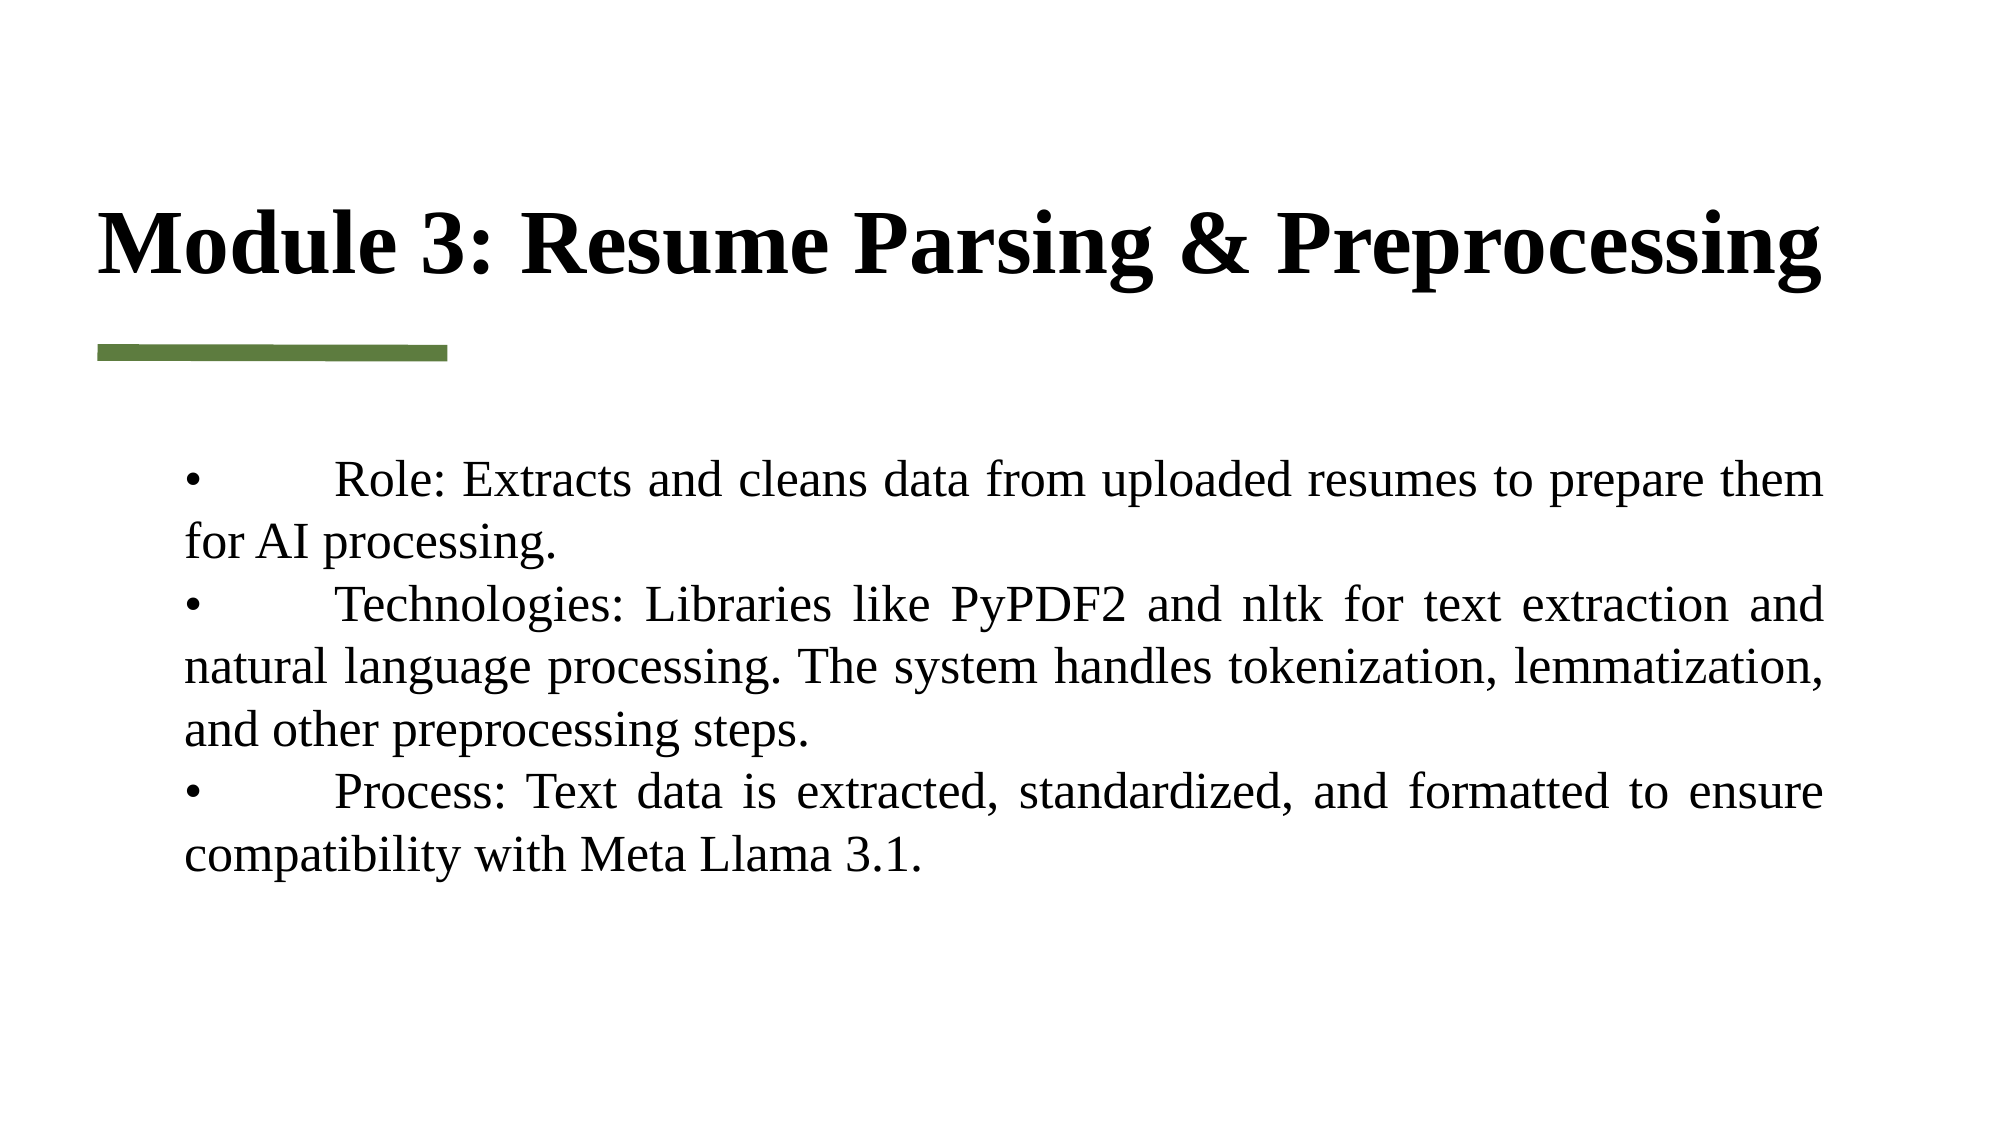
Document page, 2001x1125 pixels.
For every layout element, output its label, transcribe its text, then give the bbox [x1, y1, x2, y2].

text_box • Role: Extracts and cleans data from uploaded resumes to prepare them for AI processing. • Technologies: Libraries like PyPDF2 and nltk for text extraction and natural language processing. The system handles tokenization, lemmatization, and other preprocessing steps. • Process: Text data is extracted, standardized, and formatted to ensure compatibility with Meta Llama 3.1. [169, 436, 1841, 1015]
title Module 3: Resume Parsing & Preprocessing [97, 33, 1898, 291]
